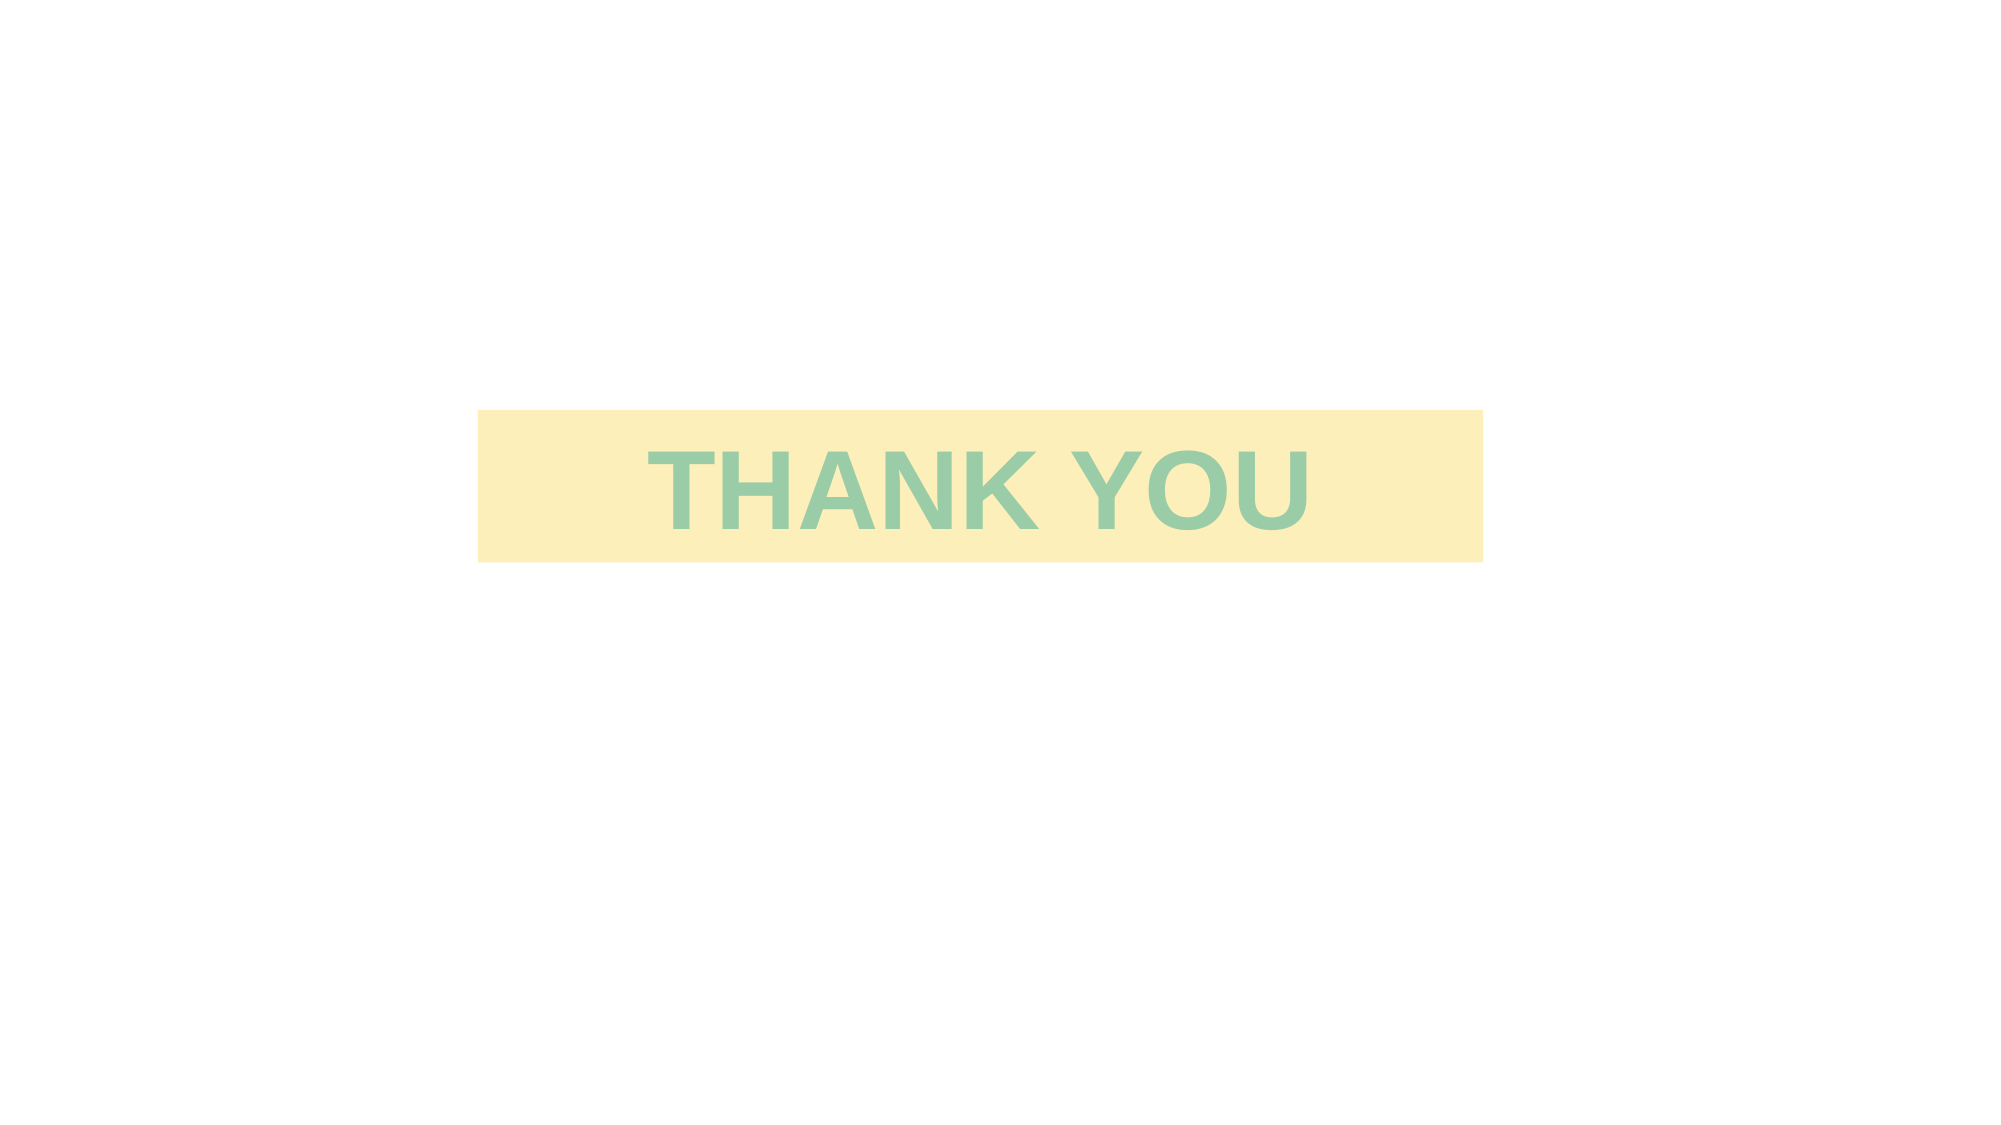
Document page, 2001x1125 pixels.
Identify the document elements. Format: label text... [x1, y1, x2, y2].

text_box THANK YOU [477, 409, 1484, 563]
